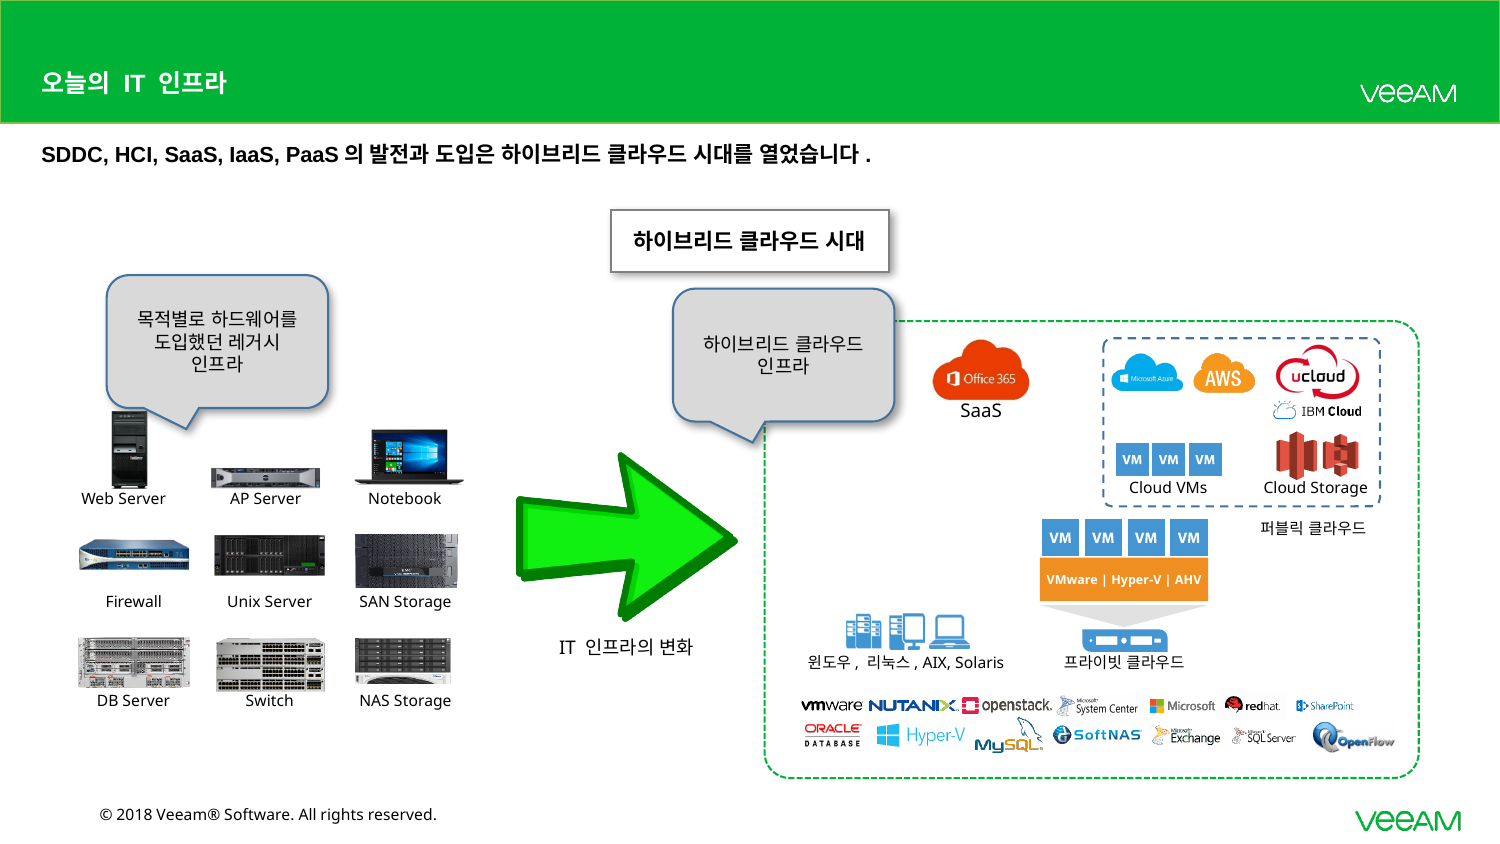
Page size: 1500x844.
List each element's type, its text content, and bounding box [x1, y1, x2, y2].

picture [1272, 343, 1362, 420]
picture [798, 716, 866, 754]
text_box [842, 612, 970, 653]
picture [975, 717, 1043, 753]
picture [1052, 725, 1142, 745]
picture [1352, 75, 1464, 111]
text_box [1114, 441, 1223, 477]
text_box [1275, 430, 1365, 482]
text_box 목적별로 하드웨어를 도입했던 레거시 인프라 [105, 274, 330, 411]
text_box 프라이빗 클라우드 [1039, 653, 1209, 677]
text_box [78, 637, 461, 715]
picture [975, 745, 994, 753]
picture [1056, 694, 1145, 717]
text_box [1102, 337, 1382, 508]
picture [962, 697, 1052, 714]
text_box 퍼블릭 클라우드 [1229, 514, 1398, 542]
text_box [763, 320, 1420, 780]
text_box 하이브리드 클라우드 인프라 [671, 287, 896, 444]
picture [1149, 698, 1216, 713]
list SDDC, HCI, SaaS, IaaS, PaaS의 발전과 도입은 하이브리드 클라우드 시대를 열었습니다. [26, 132, 1356, 266]
title 오늘의 IT 인프라 [26, 66, 913, 102]
picture [515, 452, 738, 622]
text_box Cloud Storage [1247, 473, 1385, 502]
picture [798, 697, 866, 714]
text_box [932, 338, 1030, 426]
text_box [78, 534, 461, 616]
picture [1220, 691, 1287, 720]
text_box 윈도우, 리눅스, AIX, Solaris [798, 648, 1014, 677]
picture [1100, 348, 1189, 393]
picture [1352, 805, 1464, 837]
text_box Cloud VMs [1099, 473, 1237, 502]
picture [1291, 694, 1396, 754]
text_box 하이브리드 클라우드 시대 [610, 209, 890, 273]
picture [1193, 351, 1256, 393]
picture [869, 700, 959, 711]
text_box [1039, 516, 1209, 653]
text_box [76, 411, 465, 513]
text_box IT 인프라의 변화 [543, 631, 710, 663]
picture [876, 723, 965, 747]
picture [1152, 725, 1220, 745]
picture [1230, 722, 1297, 748]
